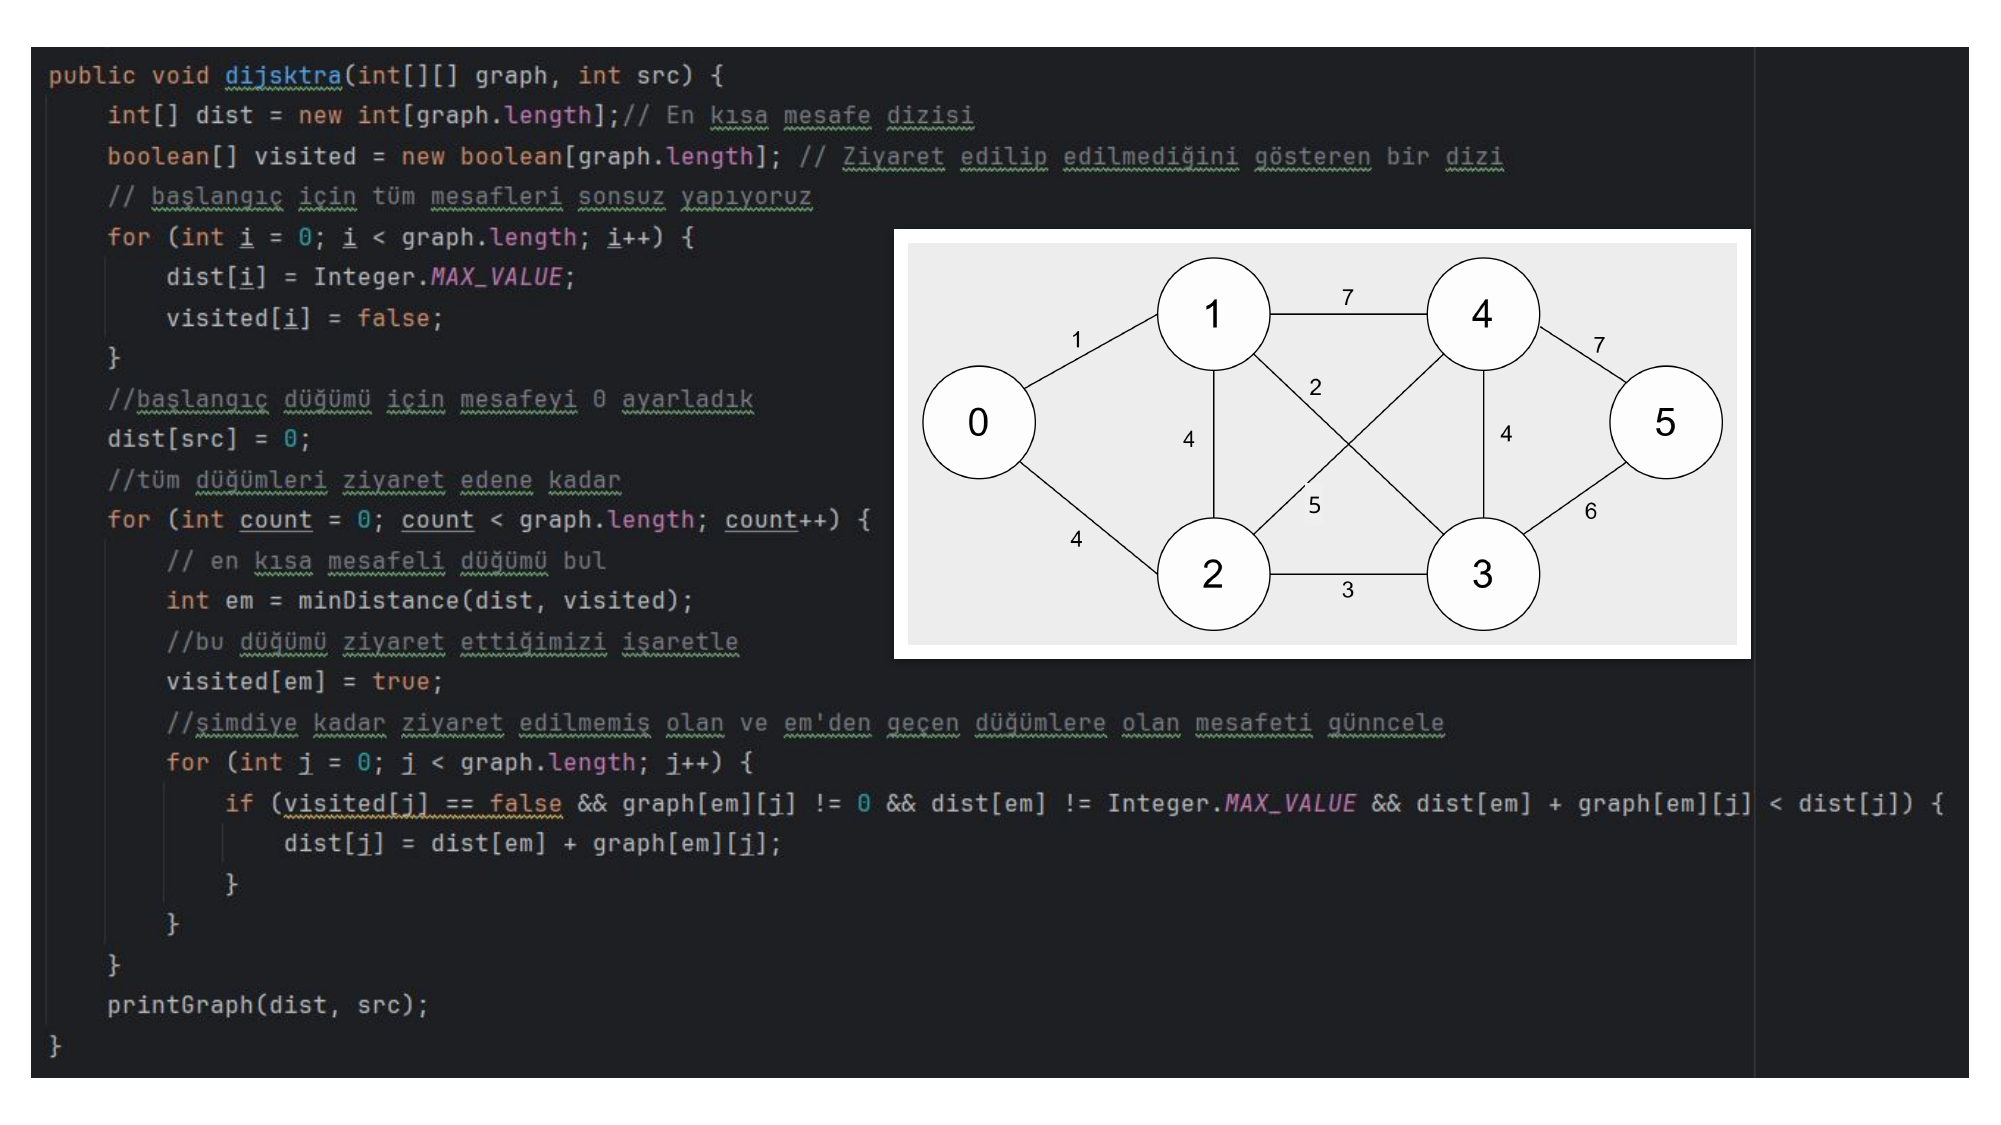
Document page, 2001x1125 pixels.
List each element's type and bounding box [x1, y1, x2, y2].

picture [30, 46, 1969, 1078]
